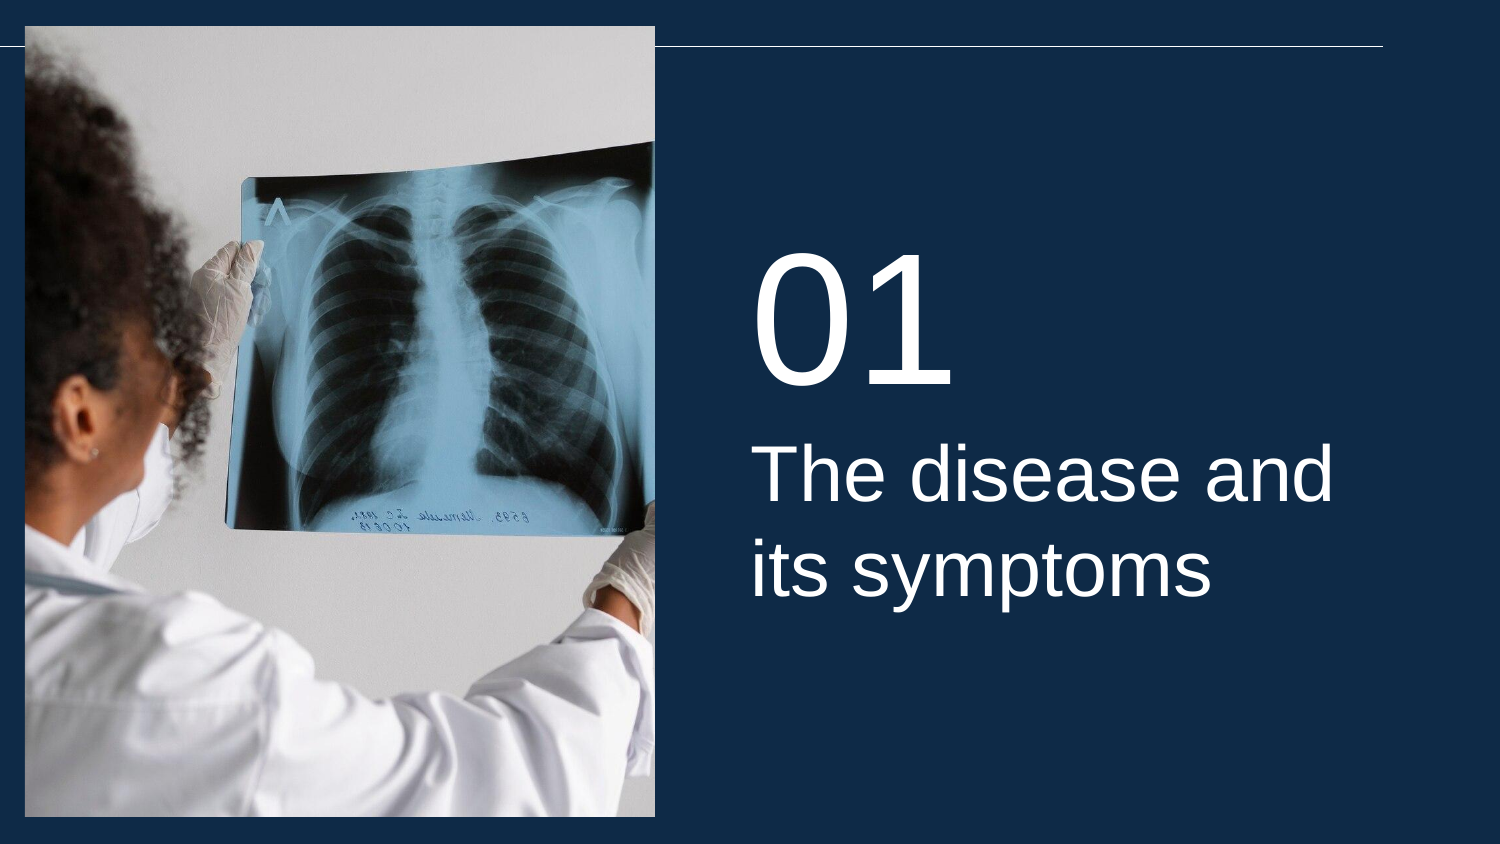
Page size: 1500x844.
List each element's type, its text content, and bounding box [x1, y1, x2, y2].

title The disease and its symptoms [735, 406, 1383, 617]
picture [24, 25, 656, 818]
title 01 [735, 226, 1006, 437]
